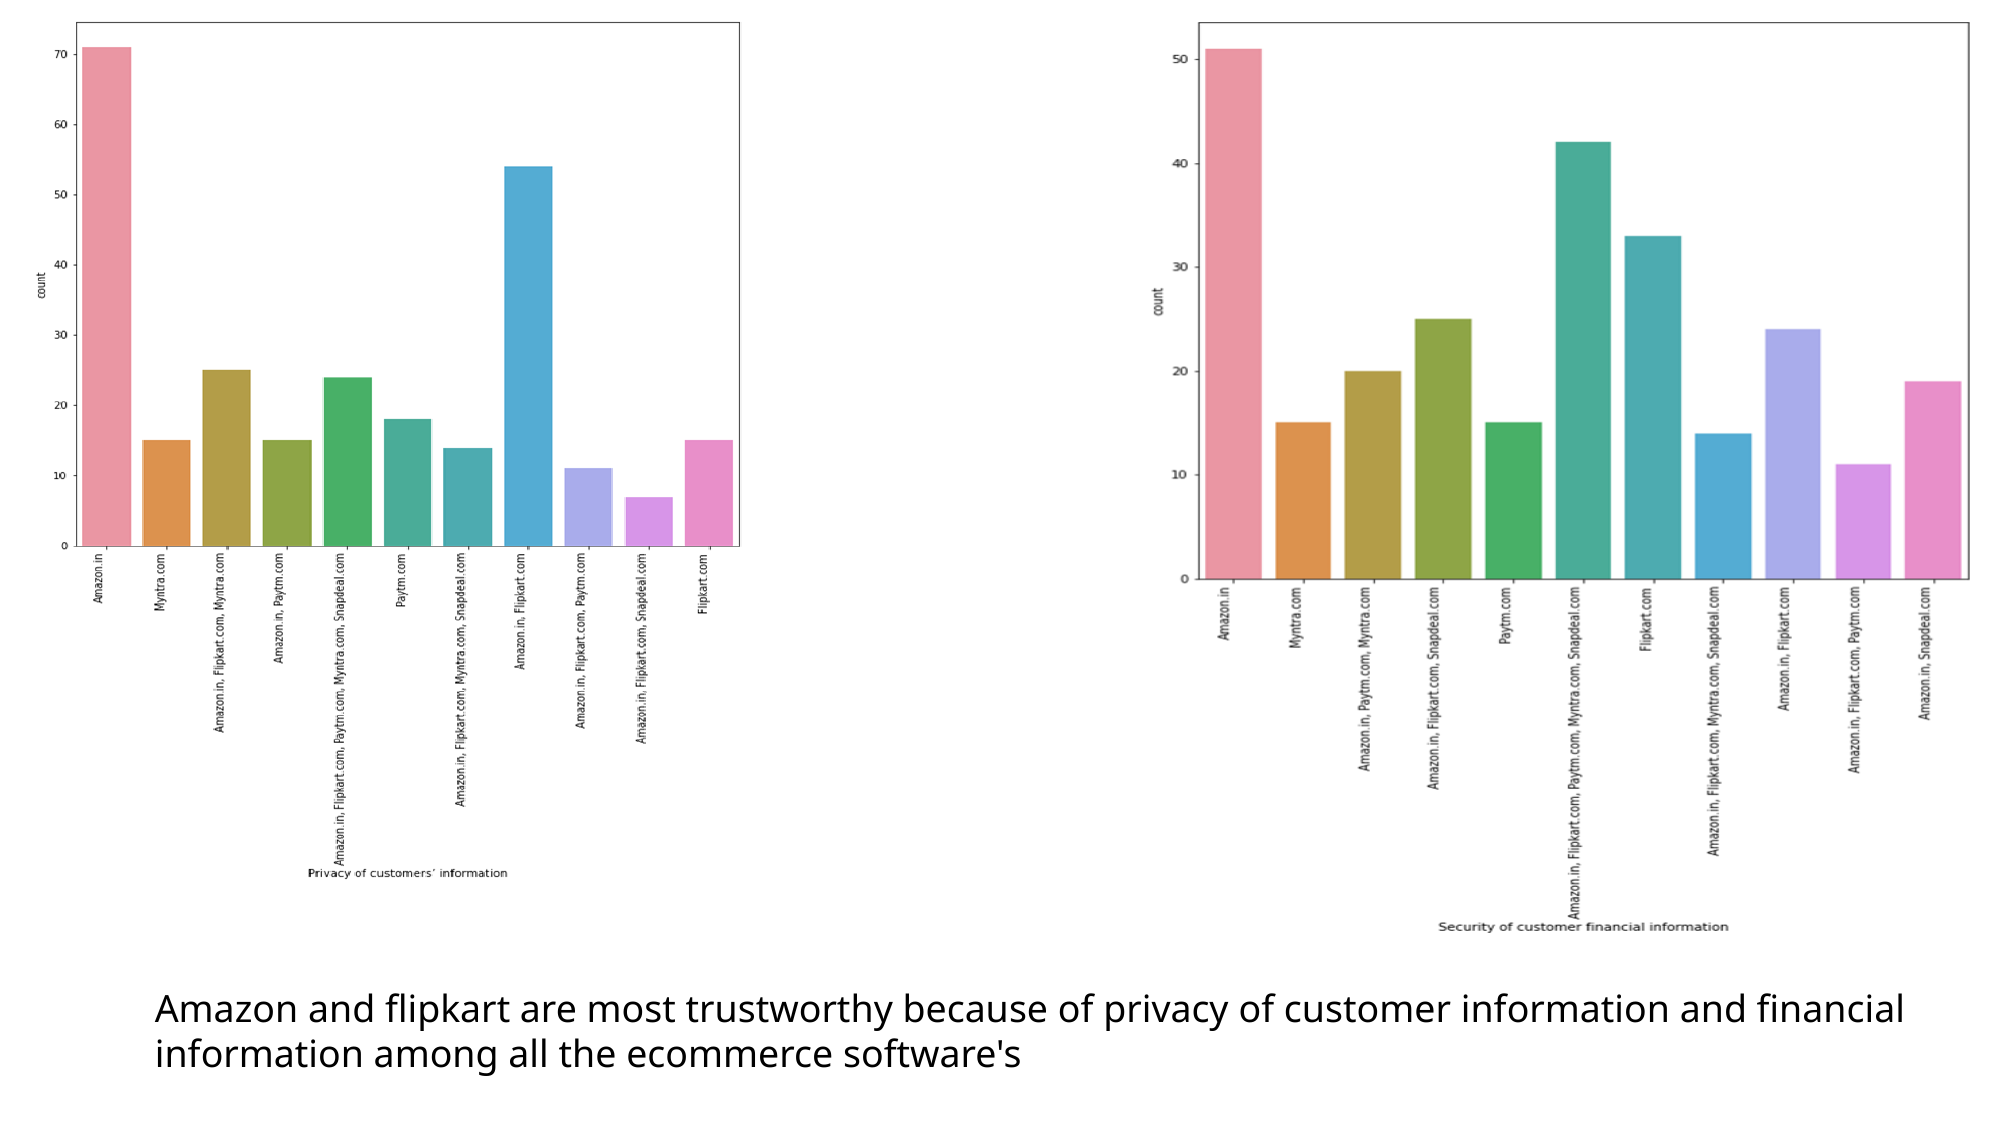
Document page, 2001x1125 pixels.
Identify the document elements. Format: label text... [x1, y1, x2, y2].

picture [1142, 15, 1978, 940]
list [28, 15, 748, 885]
text_box Amazon and flipkart are most trustworthy because of privacy of customer information and financial information among all the ecommerce software's [140, 977, 1933, 1083]
